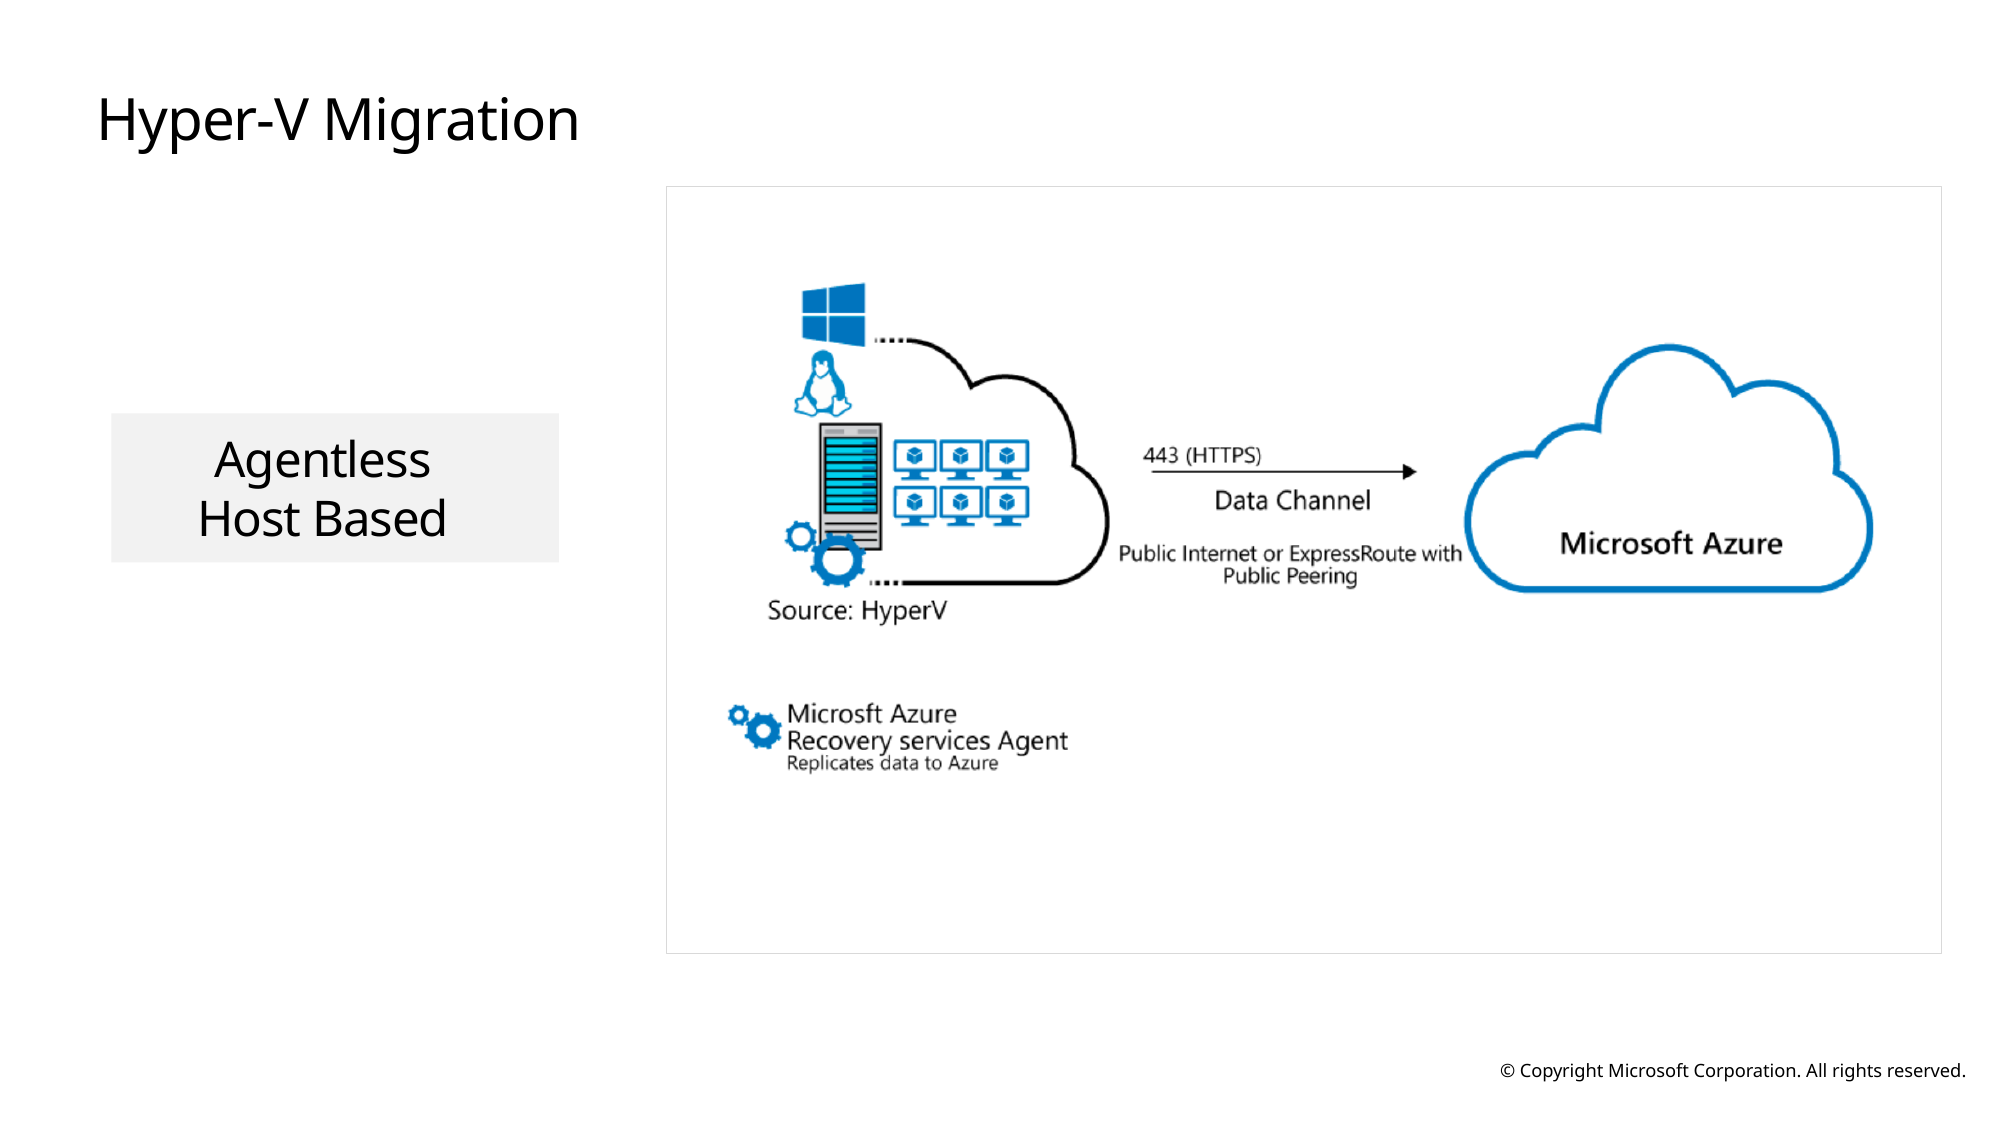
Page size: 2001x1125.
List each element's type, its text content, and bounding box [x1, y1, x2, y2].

title Hyper-V Migration [96, 75, 1904, 146]
list Agentless Host Based [111, 413, 559, 563]
picture [687, 273, 1889, 795]
text_box [666, 186, 1942, 954]
